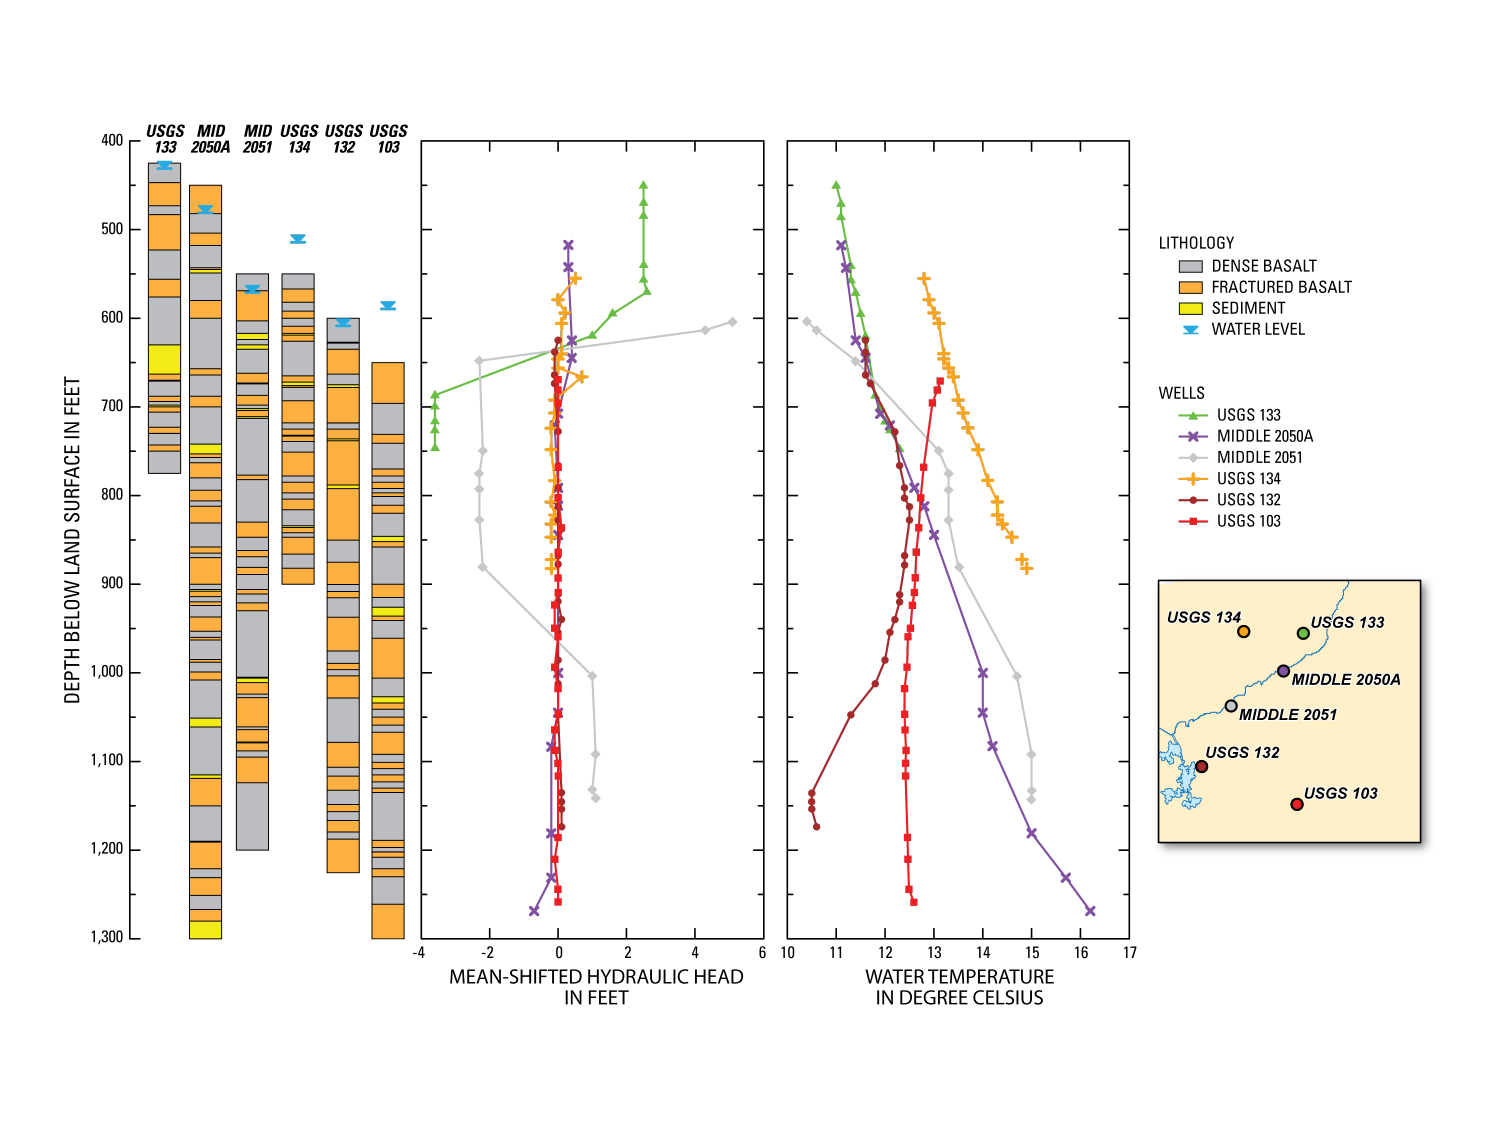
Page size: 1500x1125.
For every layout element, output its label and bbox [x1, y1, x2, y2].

picture [57, 107, 1443, 1017]
